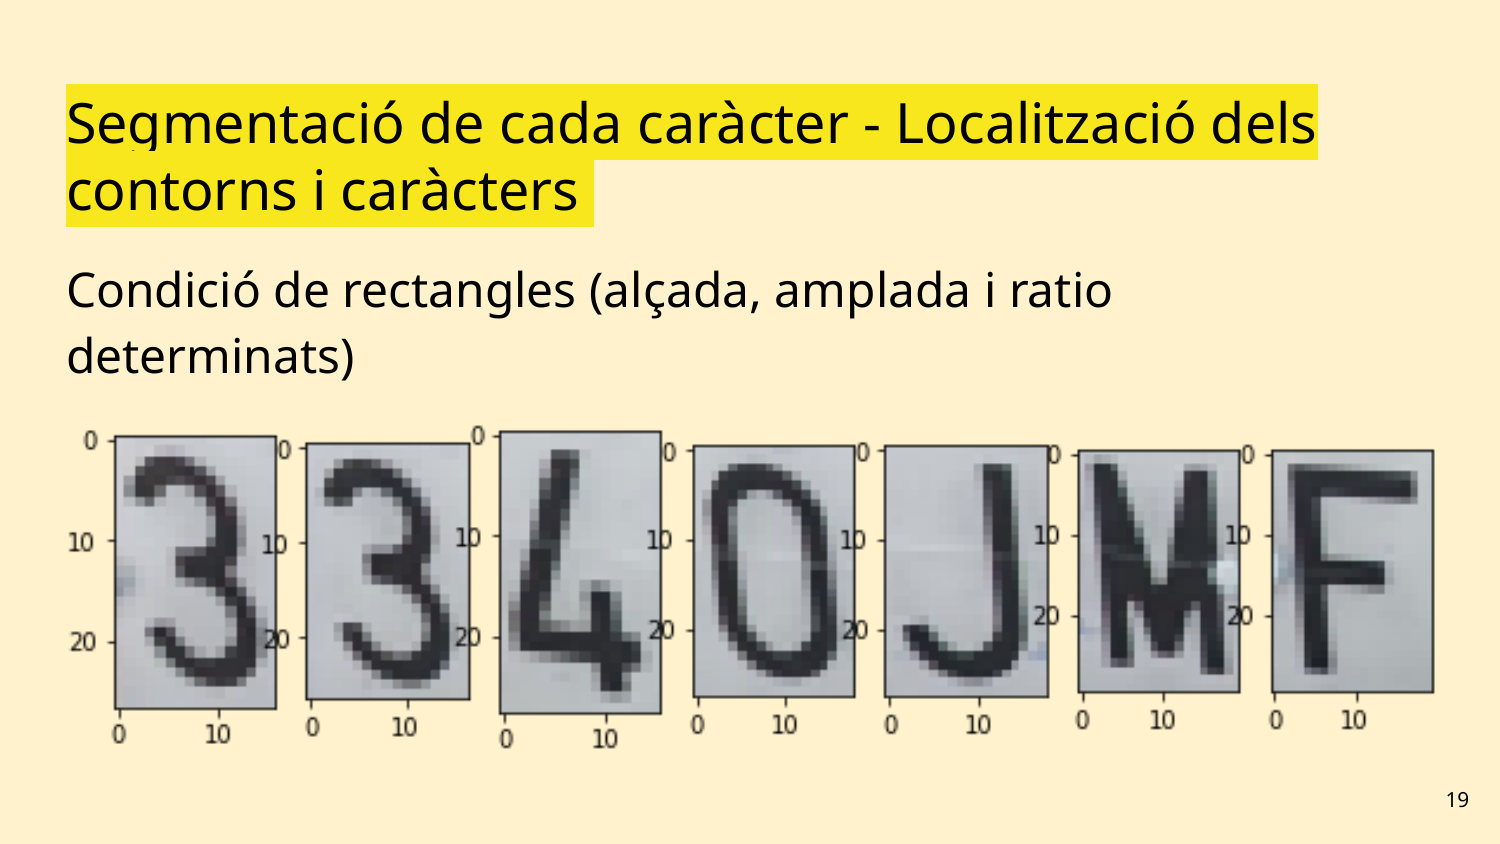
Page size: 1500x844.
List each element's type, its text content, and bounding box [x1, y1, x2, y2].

picture [50, 409, 1450, 770]
title Segmentació de cada caràcter - Localització dels contorns i caràcters [51, 72, 1449, 237]
text_box Condició de rectangles (alçada, amplada i ratio determinats) [51, 236, 1318, 399]
slide_number ‹#› [1394, 769, 1484, 834]
